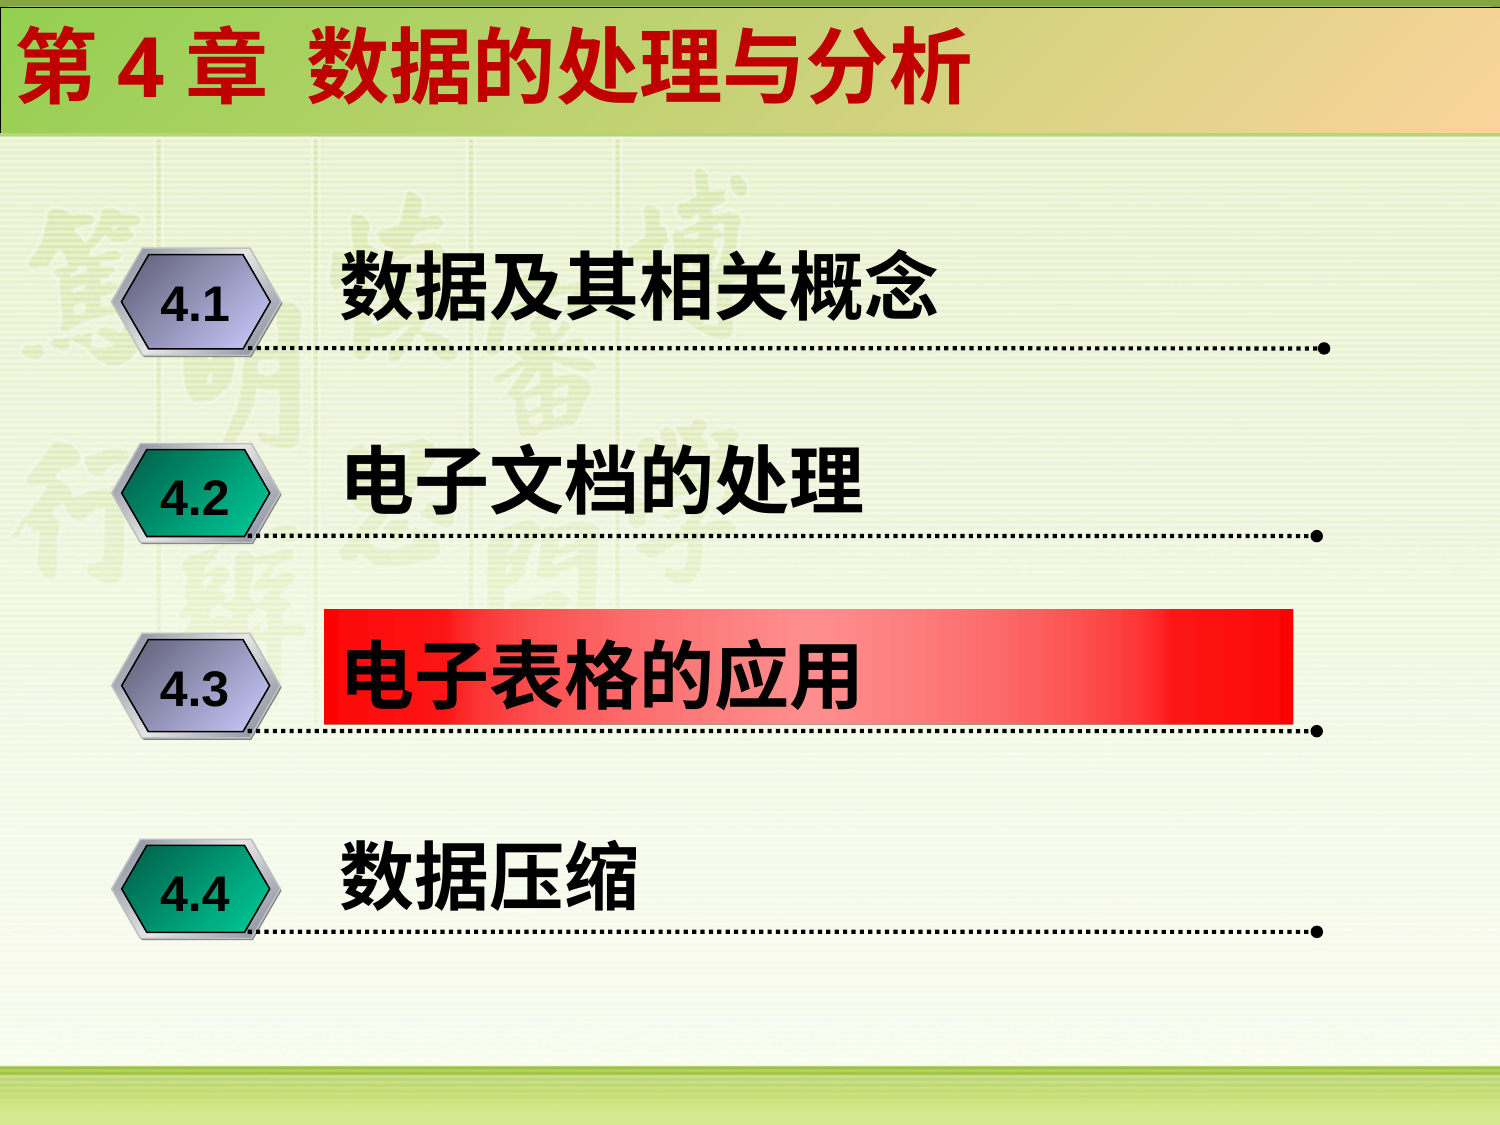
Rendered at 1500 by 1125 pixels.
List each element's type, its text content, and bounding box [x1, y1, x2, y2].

text_box 第4章 数据的处理与分析 [0, 7, 1500, 133]
picture [0, 133, 1500, 1125]
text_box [111, 822, 1442, 941]
picture [0, 0, 1500, 7]
footer [512, 1025, 988, 1100]
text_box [111, 426, 1317, 545]
slide_number [112, 1025, 425, 1100]
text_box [111, 231, 1325, 358]
text_box [135, 196, 1358, 312]
slide_number [1074, 1025, 1388, 1100]
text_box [111, 621, 1317, 740]
